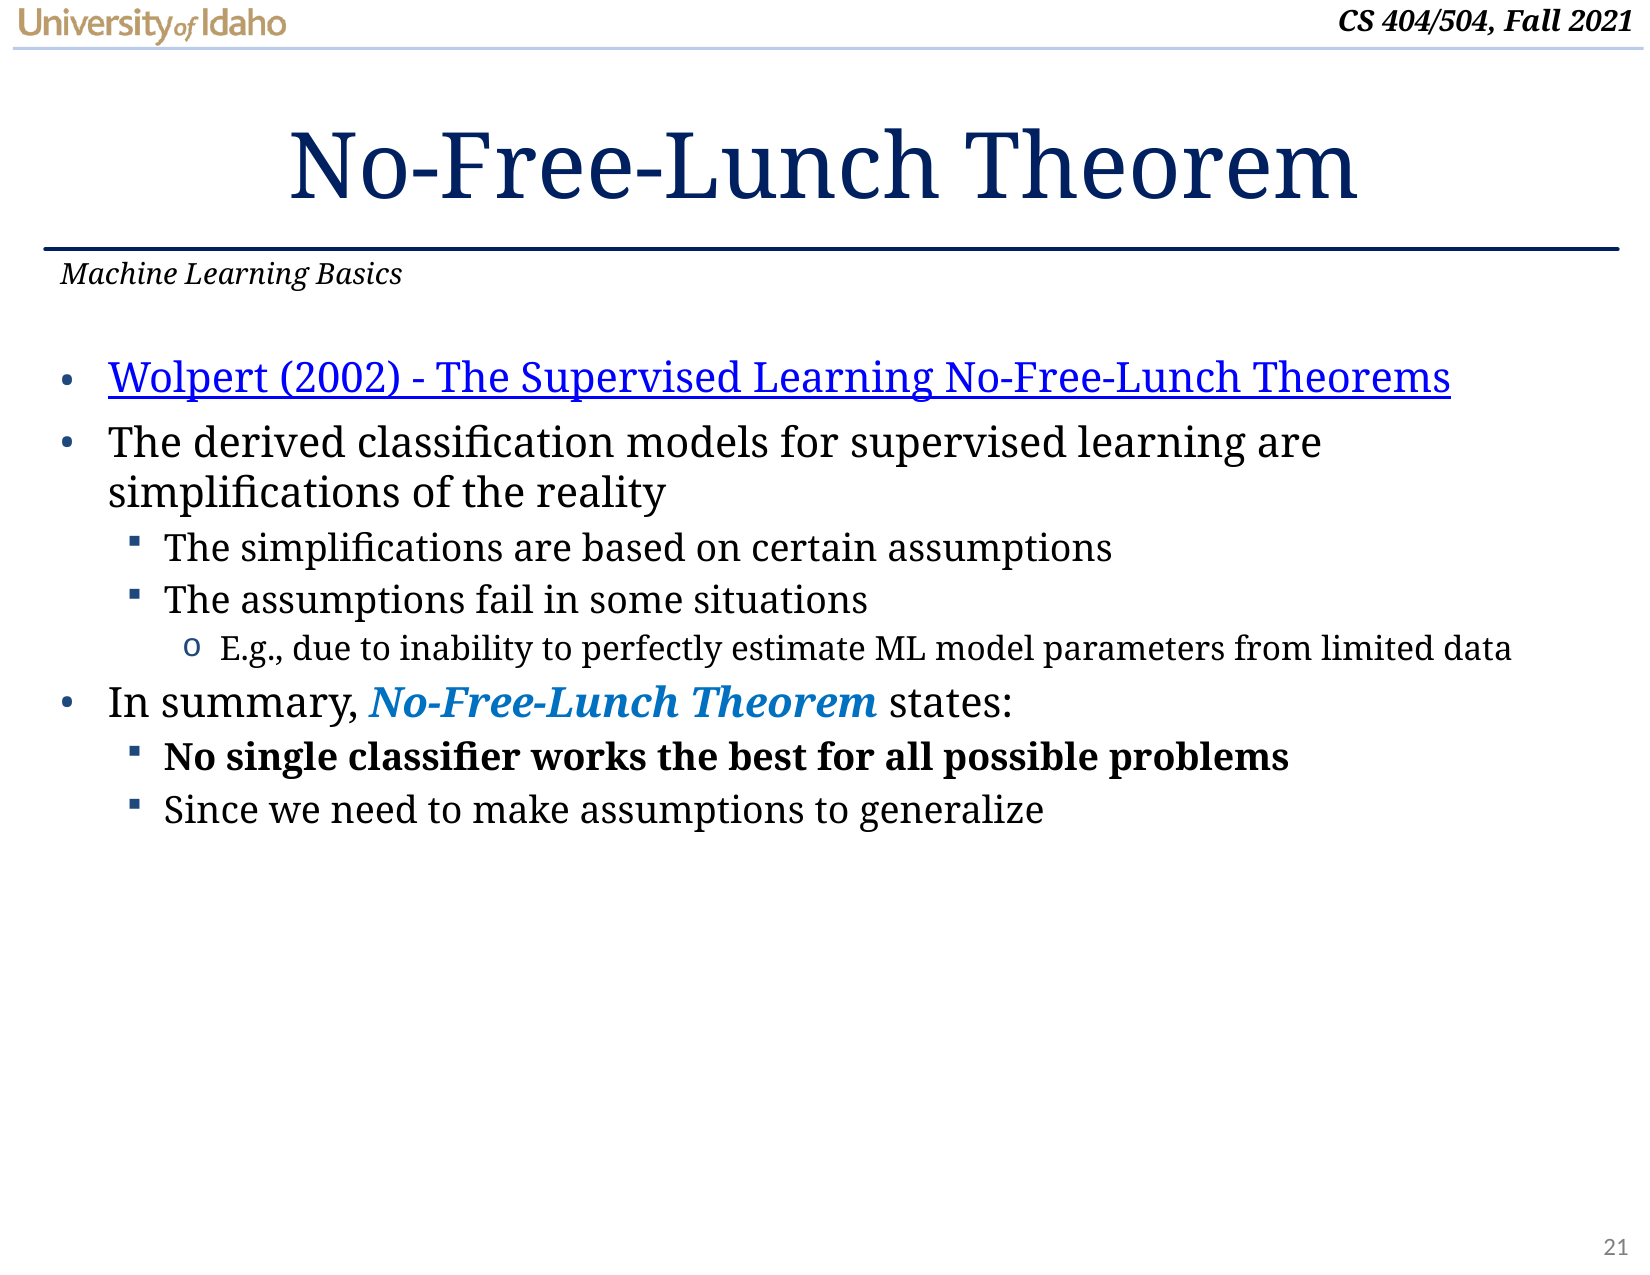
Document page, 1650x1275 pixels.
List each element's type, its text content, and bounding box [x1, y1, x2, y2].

title No-Free-Lunch Theorem [0, 75, 1650, 248]
list Machine Learning Basics [45, 247, 1062, 306]
list Wolpert (2002) - The Supervised Learning No-Free-Lunch Theorems The derived classification models for supervised learning are simplifications of the reality The simplifications are based on certain assumptions The assumptions fail in some situations E.g., due to inability to perfectly estimate ML model parameters from limited data In summary, No-Free-Lunch Theorem states: No single classifier works the best for all possible problems Since we need to make assumptions to generalize [45, 342, 1618, 1224]
picture [19, 8, 286, 46]
